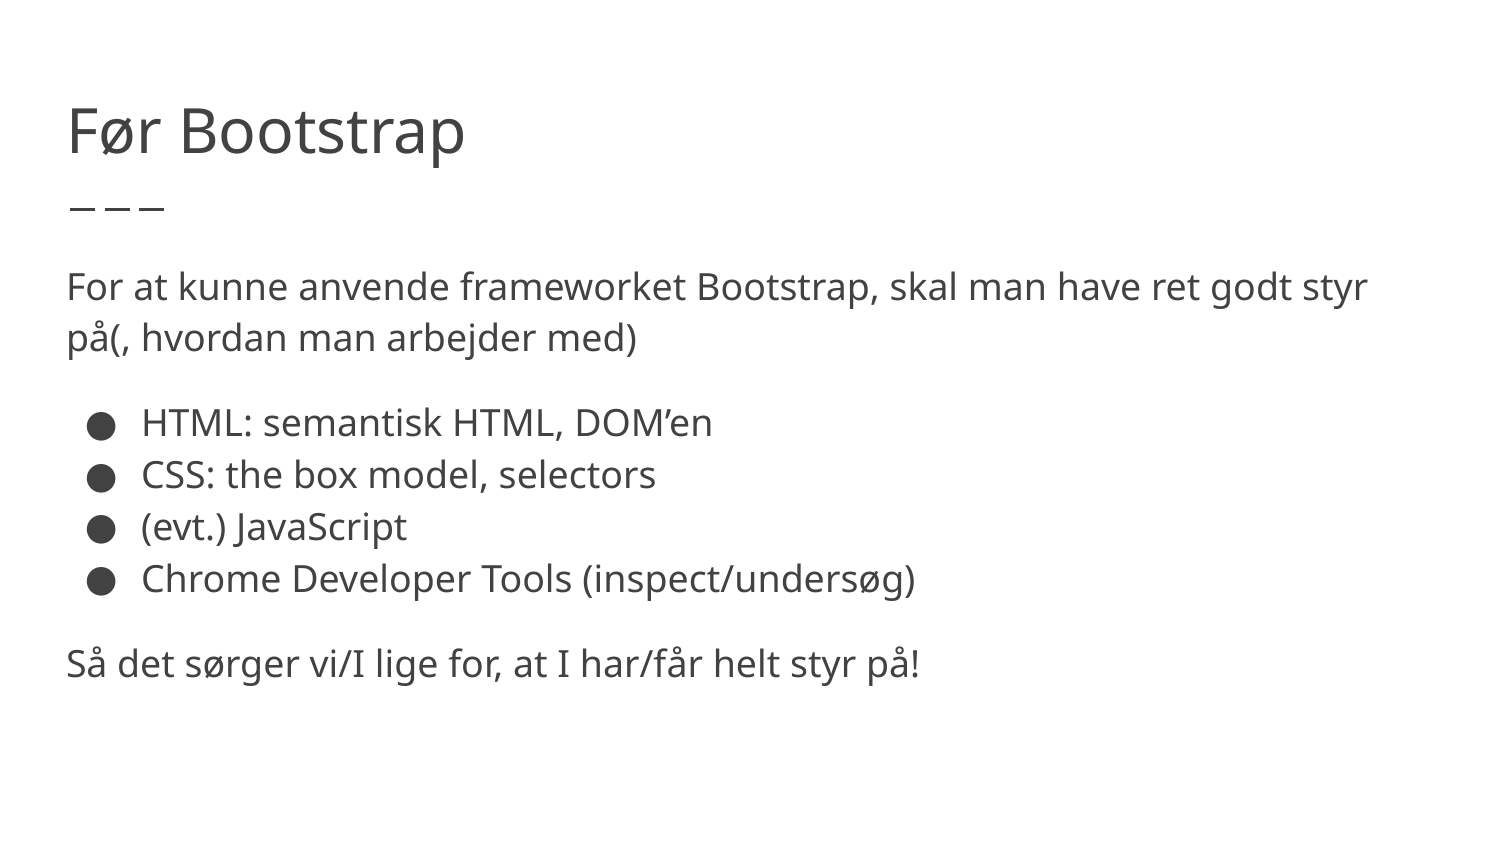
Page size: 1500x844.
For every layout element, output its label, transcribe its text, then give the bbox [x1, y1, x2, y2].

title Før Bootstrap [51, 61, 1449, 182]
list For at kunne anvende frameworket Bootstrap, skal man have ret godt styr på(, hvordan man arbejder med) HTML: semantisk HTML, DOM’en CSS: the box model, selectors (evt.) JavaScript Chrome Developer Tools (inspect/undersøg) Så det sørger vi/I lige for, at I har/får helt styr på! [51, 240, 1449, 750]
